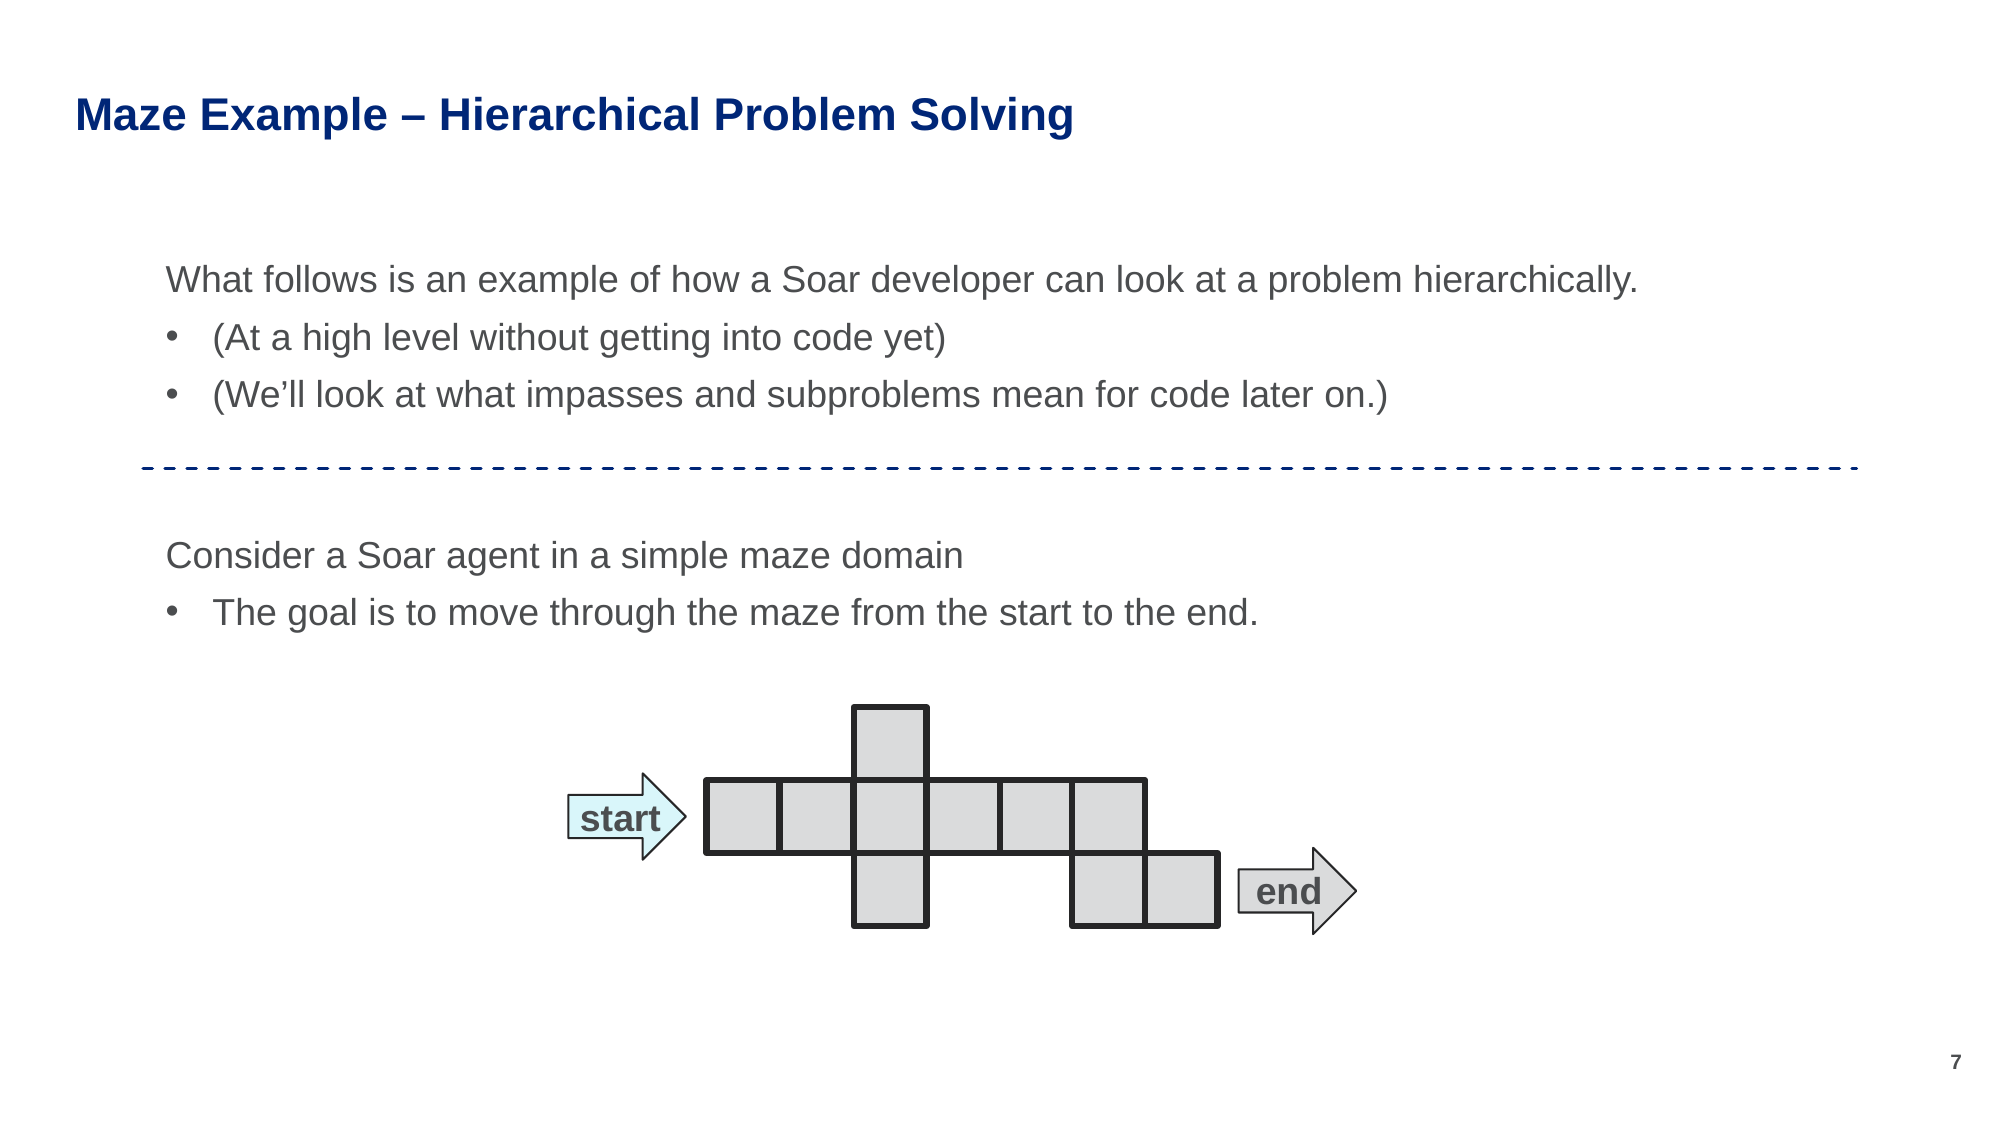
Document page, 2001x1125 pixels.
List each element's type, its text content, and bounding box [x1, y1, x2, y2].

list What follows is an example of how a Soar developer can look at a problem hierarchically. (At a high level without getting into code yet) (We’ll look at what impasses and subproblems mean for code later on.) Consider a Soar agent in a simple maze domain The goal is to move through the maze from the start to the end. [165, 255, 1787, 468]
list What follows is an example of how a Soar developer can look at a problem hierarchically. (At a high level without getting into code yet) (We’ll look at what impasses and subproblems mean for code later on.) Consider a Soar agent in a simple maze domain The goal is to move through the maze from the start to the end. [165, 469, 1787, 684]
title Maze Example – Hierarchical Problem Solving [75, 91, 1185, 142]
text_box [568, 707, 1357, 935]
